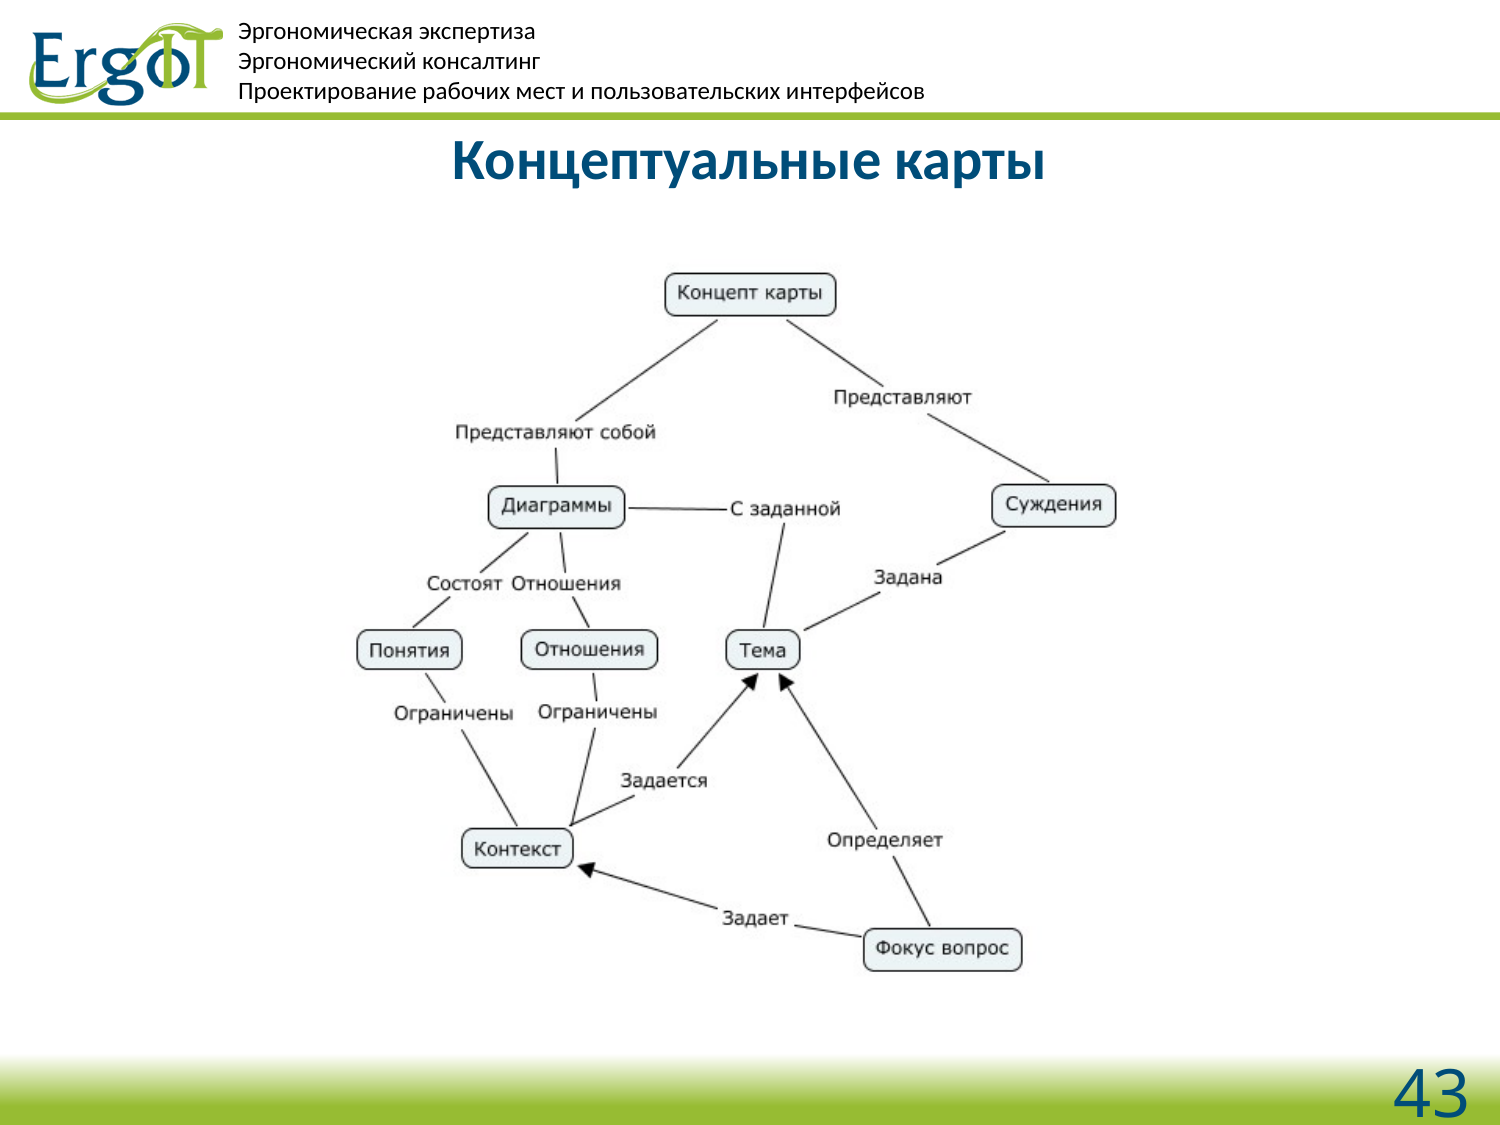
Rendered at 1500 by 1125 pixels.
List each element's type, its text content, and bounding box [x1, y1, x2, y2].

text_box [0, 1053, 1500, 1125]
picture [29, 23, 223, 106]
text_box Эргономическая экспертиза Эргономический консалтинг Проектирование рабочих мест и пользовательских интерфейсов [223, 7, 1365, 110]
text_box Концептуальные карты [0, 129, 1500, 199]
picture [291, 201, 1209, 1034]
slide_number 43 [1135, 1066, 1486, 1125]
